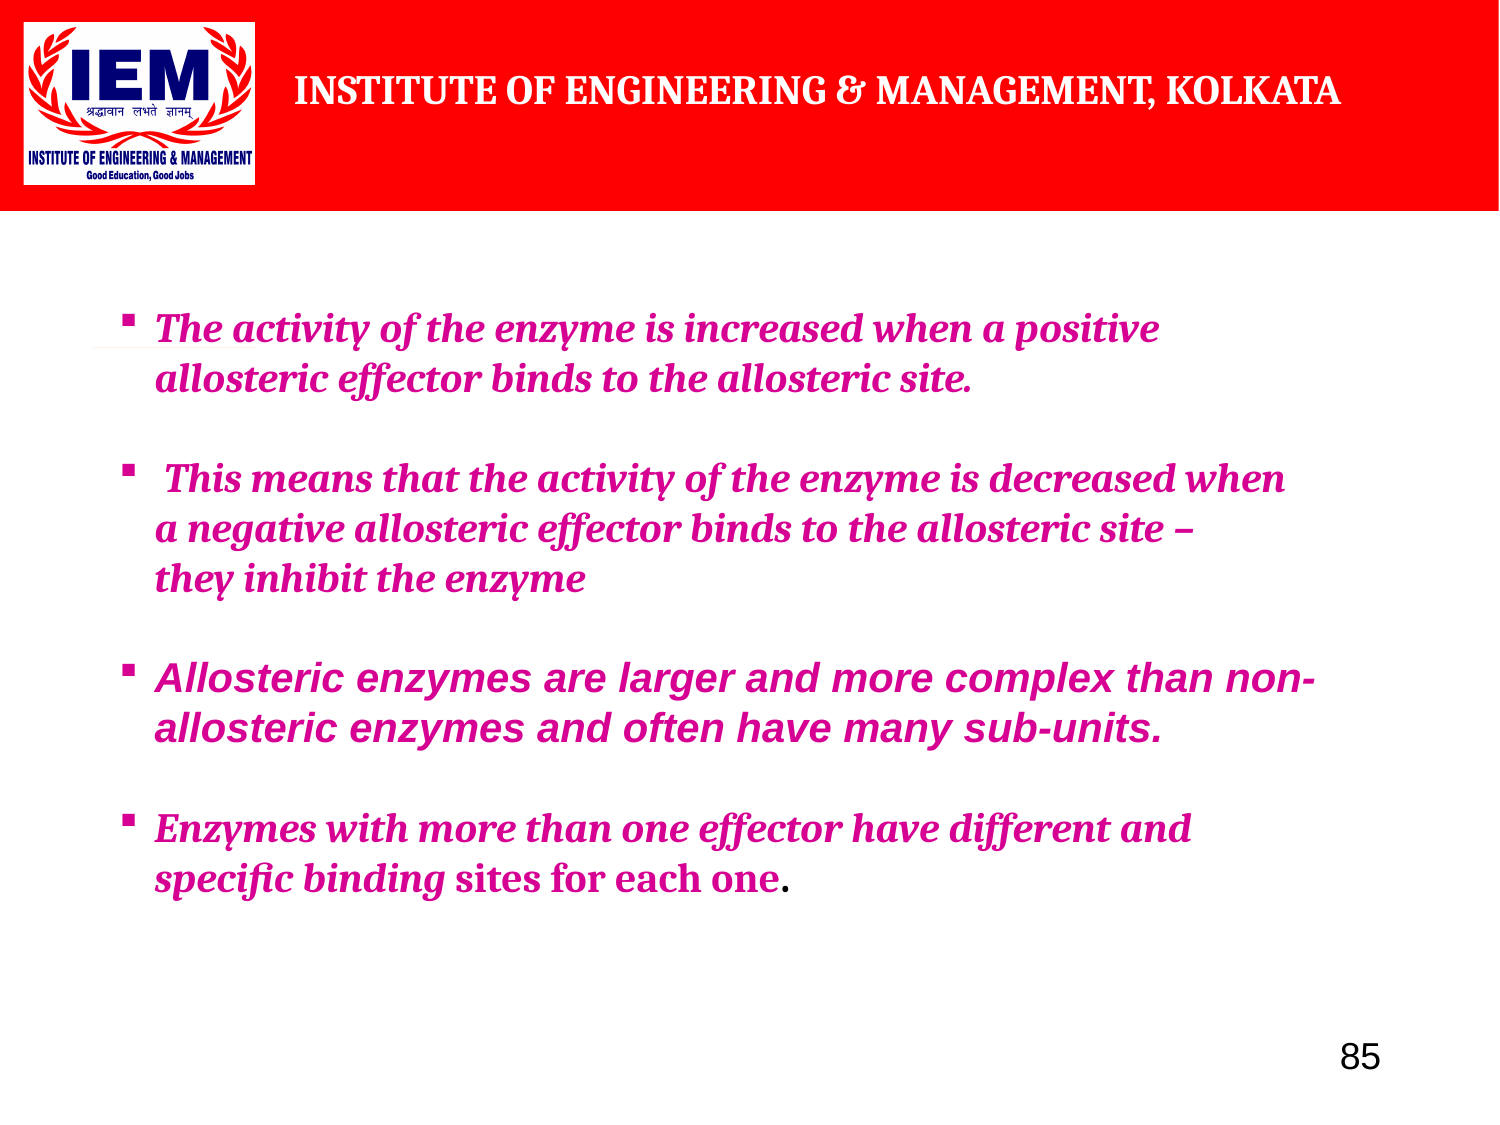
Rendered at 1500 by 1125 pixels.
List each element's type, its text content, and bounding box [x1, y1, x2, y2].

text_box The activity of the enzyme is increased when a positive allosteric effector binds to the allosteric site. This means that the activity of the enzyme is decreased when a negative allosteric effector binds to the allosteric site – they inhibit the enzyme Allosteric enzymes are larger and more complex than non-allosteric enzymes and often have many sub-units. Enzymes with more than one effector have different and specific binding sites for each one. [104, 292, 1336, 958]
picture [23, 22, 255, 185]
